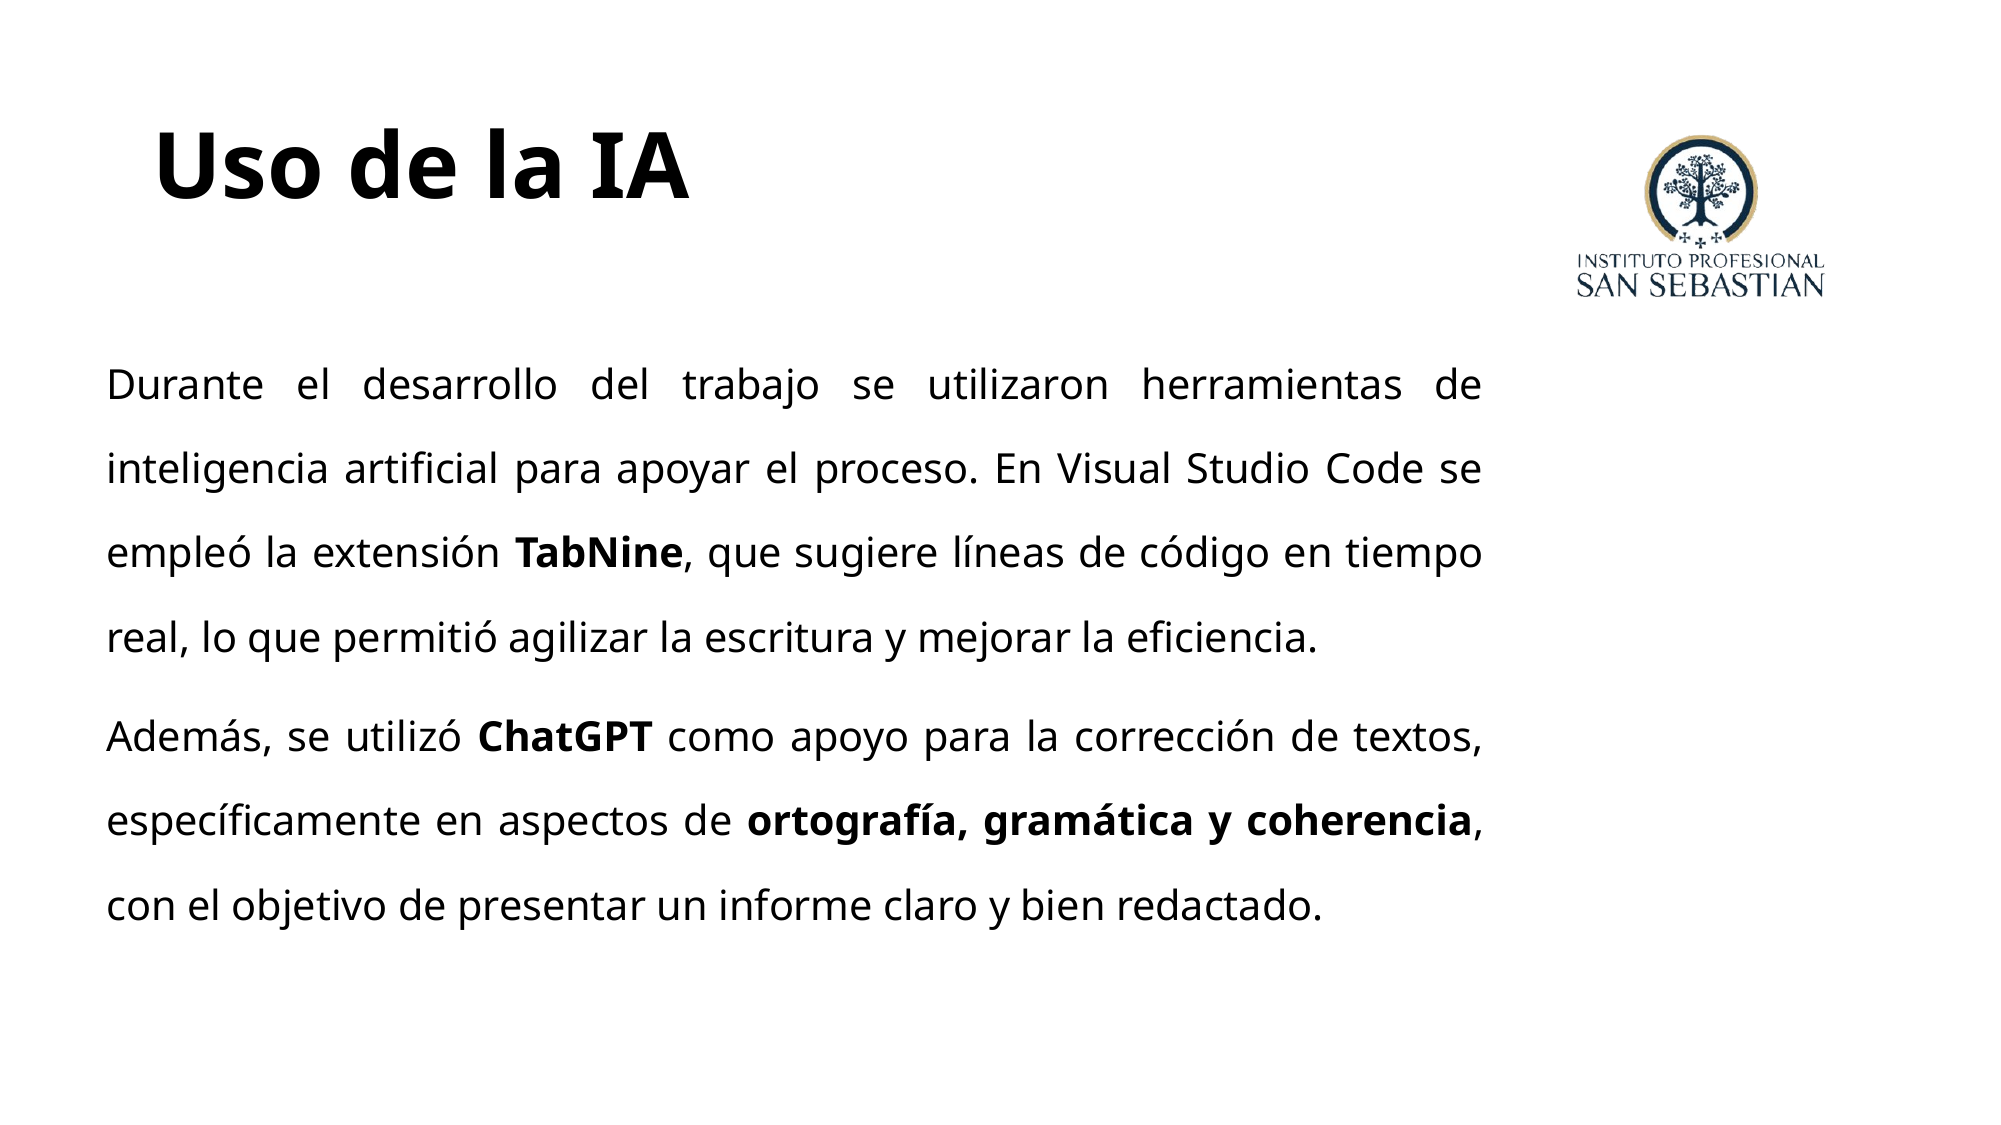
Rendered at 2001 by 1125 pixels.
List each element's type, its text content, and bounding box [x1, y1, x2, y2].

title Uso de la IA [137, 59, 1863, 278]
list Durante el desarrollo del trabajo se utilizaron herramientas de inteligencia artificial para apoyar el proceso. En Visual Studio Code se empleó la extensión TabNine, que sugiere líneas de código en tiempo real, lo que permitió agilizar la escritura y mejorar la eficiencia. Además, se utilizó ChatGPT como apoyo para la corrección de textos, específicamente en aspectos de ortografía, gramática y coherencia, con el objetivo de presentar un informe claro y bien redactado. [91, 315, 1499, 1009]
picture [1545, 65, 1856, 380]
